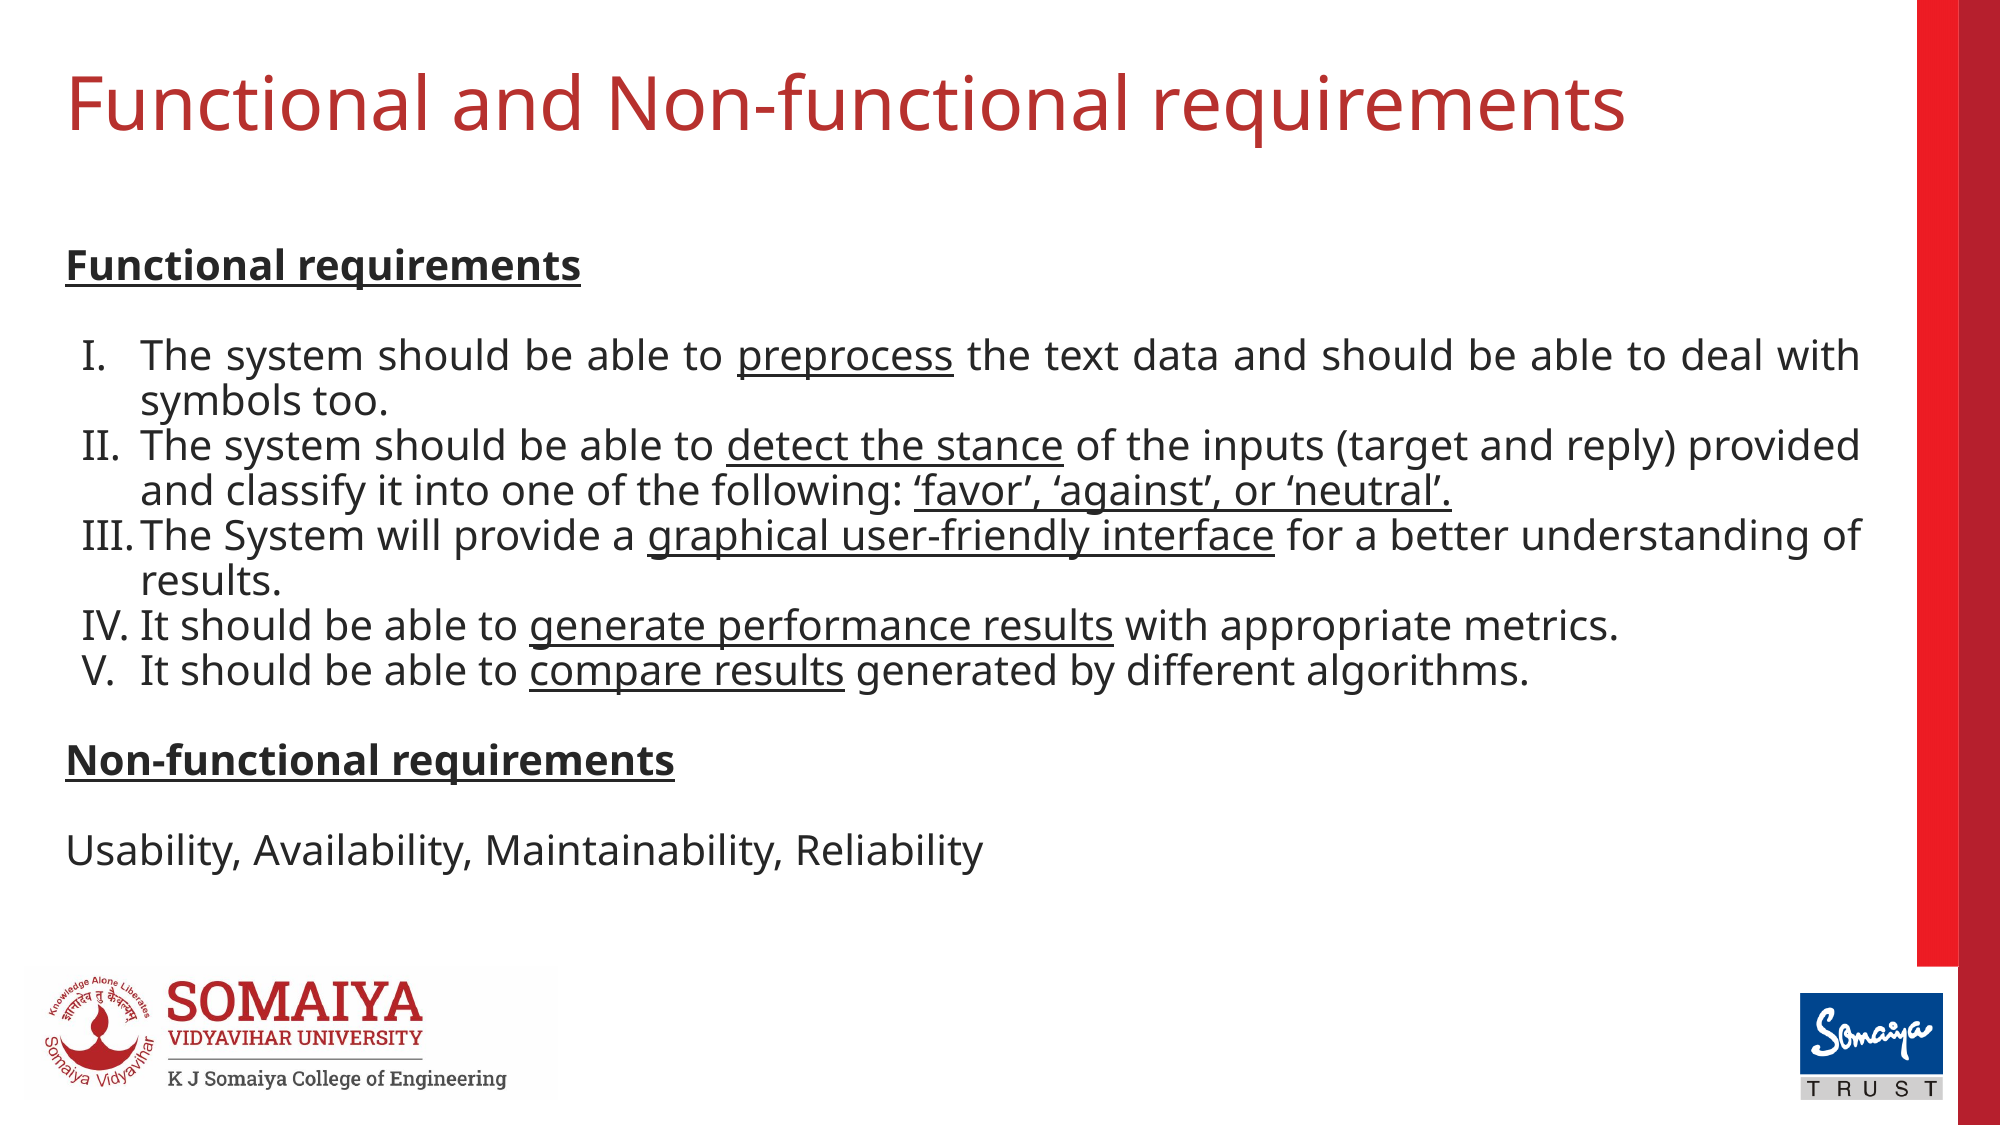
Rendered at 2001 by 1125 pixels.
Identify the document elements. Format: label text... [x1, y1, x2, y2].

list Functional requirements The system should be able to preprocess the text data and should be able to deal with symbols too. The system should be able to detect the stance of the inputs (target and reply) provided and classify it into one of the following: ‘favor’, ‘against’, or ‘neutral’. The System will provide a graphical user-friendly interface for a better understanding of results. It should be able to generate performance results with appropriate metrics. It should be able to compare results generated by different algorithms. Non-functional requirements Usability, Availability, Maintainability, Reliability [50, 236, 1877, 951]
title Functional and Non-functional requirements [50, 0, 1877, 215]
picture [1917, 0, 2000, 1125]
picture [1799, 993, 1943, 1101]
picture [24, 966, 558, 1101]
